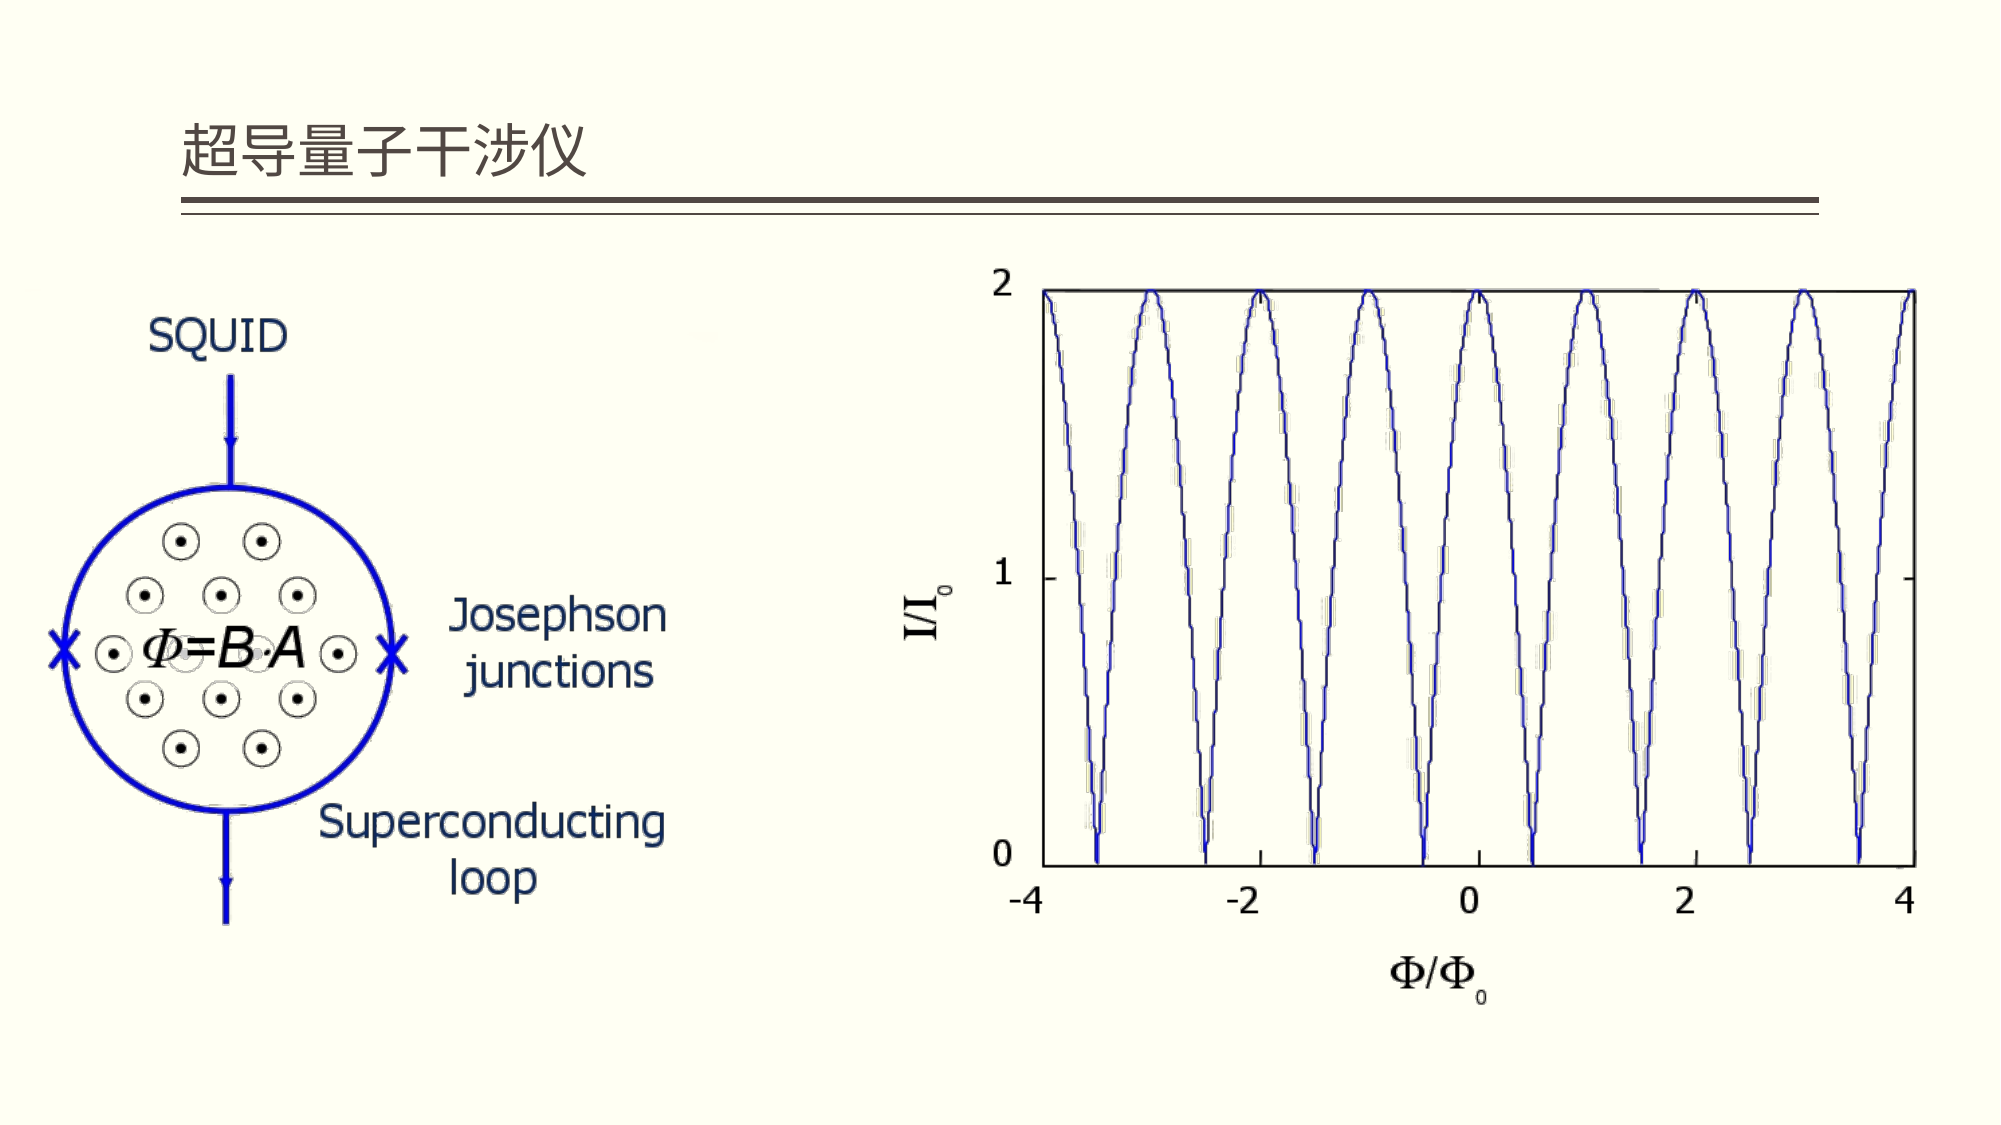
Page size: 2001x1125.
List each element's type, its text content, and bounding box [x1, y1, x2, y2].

title 超导量子干涉仪 [181, 12, 1819, 193]
picture [0, 203, 2000, 1041]
